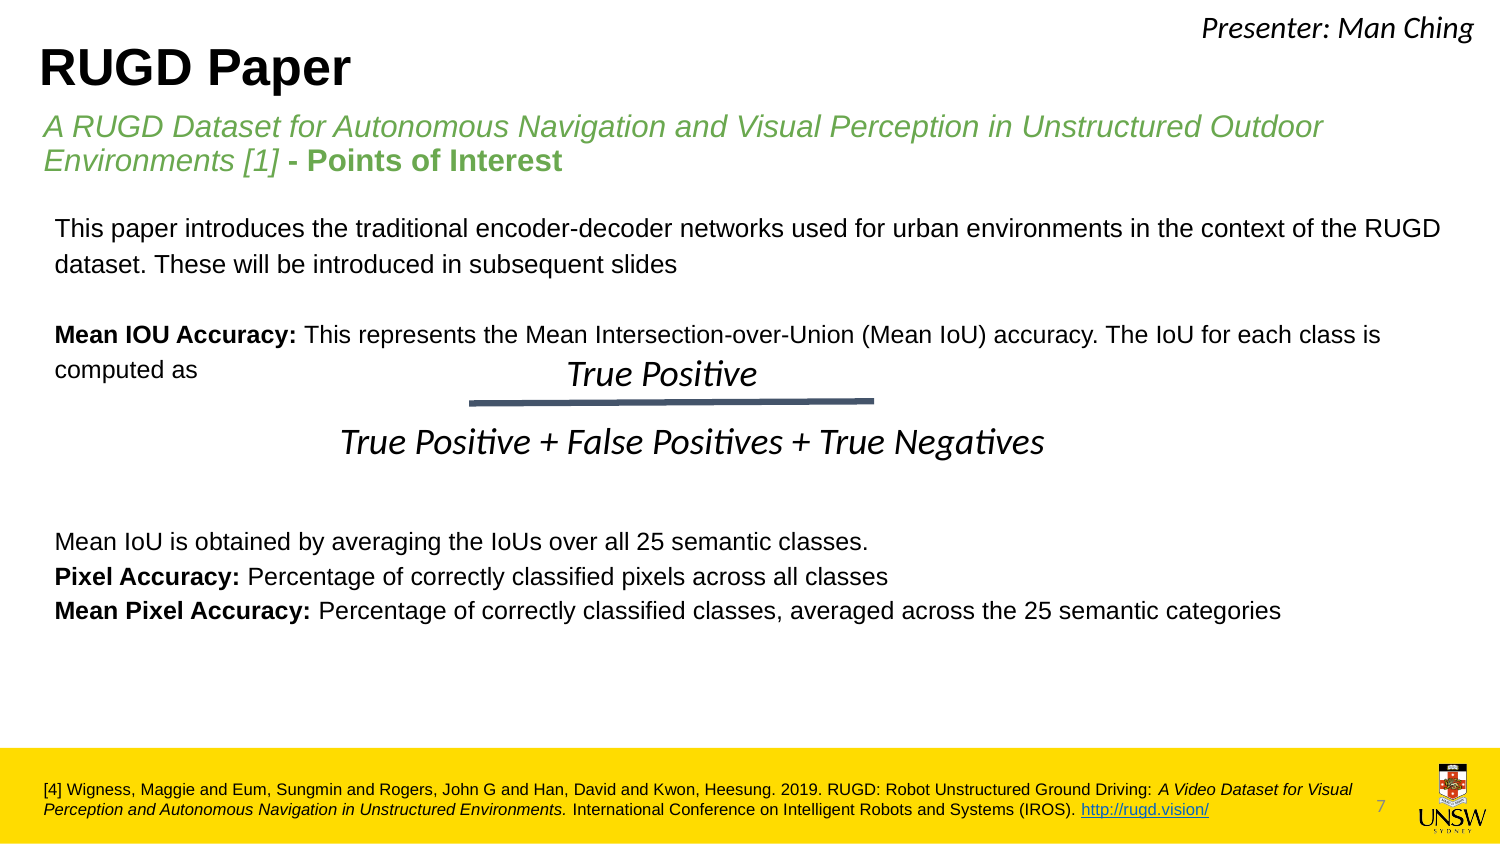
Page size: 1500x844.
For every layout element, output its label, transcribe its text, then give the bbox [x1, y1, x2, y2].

list This paper introduces the traditional encoder-decoder networks used for urban environments in the context of the RUGD dataset. These will be introduced in subsequent slides Mean IOU Accuracy: This represents the Mean Intersection-over-Union (Mean IoU) accuracy. The IoU for each class is computed as Mean IoU is obtained by averaging the IoUs over all 25 semantic classes. Pixel Accuracy: Percentage of correctly classified pixels across all classes Mean Pixel Accuracy: Percentage of correctly classified classes, averaged across the 25 semantic categories [43, 201, 1457, 711]
picture [1415, 755, 1490, 842]
text_box [4] Wigness, Maggie and Eum, Sungmin and Rogers, John G and Han, David and Kwon, Heesung. 2019. RUGD: Robot Unstructured Ground Driving: A Video Dataset for Visual Perception and Autonomous Navigation in Unstructured Environments. International Conference on Intelligent Robots and Systems (IROS). http://rugd.vision/ [28, 763, 1387, 834]
text_box True Positive + False Positives + True Negatives [324, 401, 1164, 477]
slide_number 7 [1387, 782, 1397, 827]
text_box A RUGD Dataset for Autonomous Navigation and Visual Perception in Unstructured Outdoor Environments [1] - Points of Interest [28, 95, 1460, 194]
text_box Presenter: Man Ching [806, 0, 1490, 38]
title RUGD Paper [28, 16, 1460, 95]
text_box True Positive [551, 334, 1127, 401]
